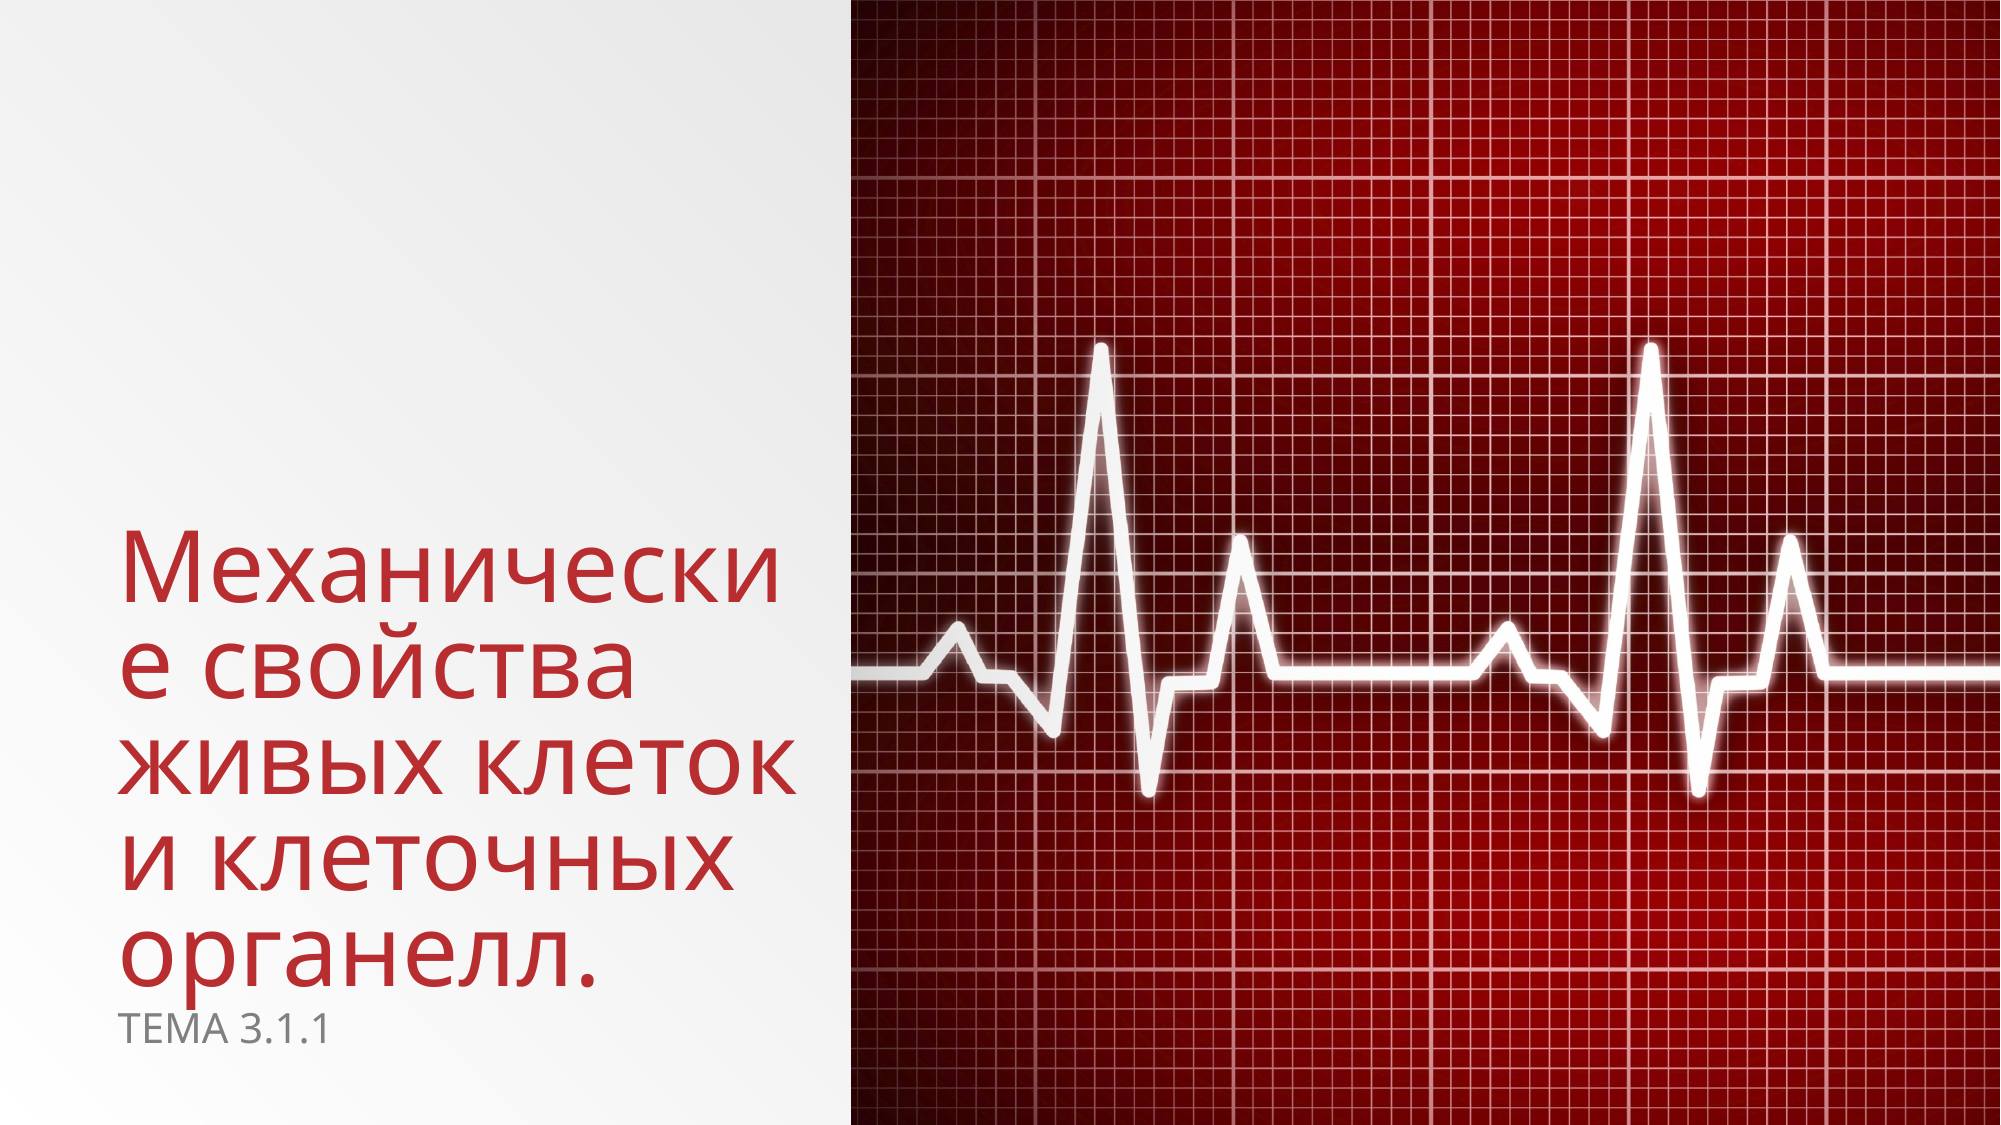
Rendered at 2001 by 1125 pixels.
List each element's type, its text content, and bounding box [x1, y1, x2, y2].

picture [851, 0, 2000, 1125]
title Механические свойства живых клеток и клеточных органелл. [102, 491, 847, 1013]
subtitle ТЕМА 3.1.1 [102, 999, 775, 1113]
